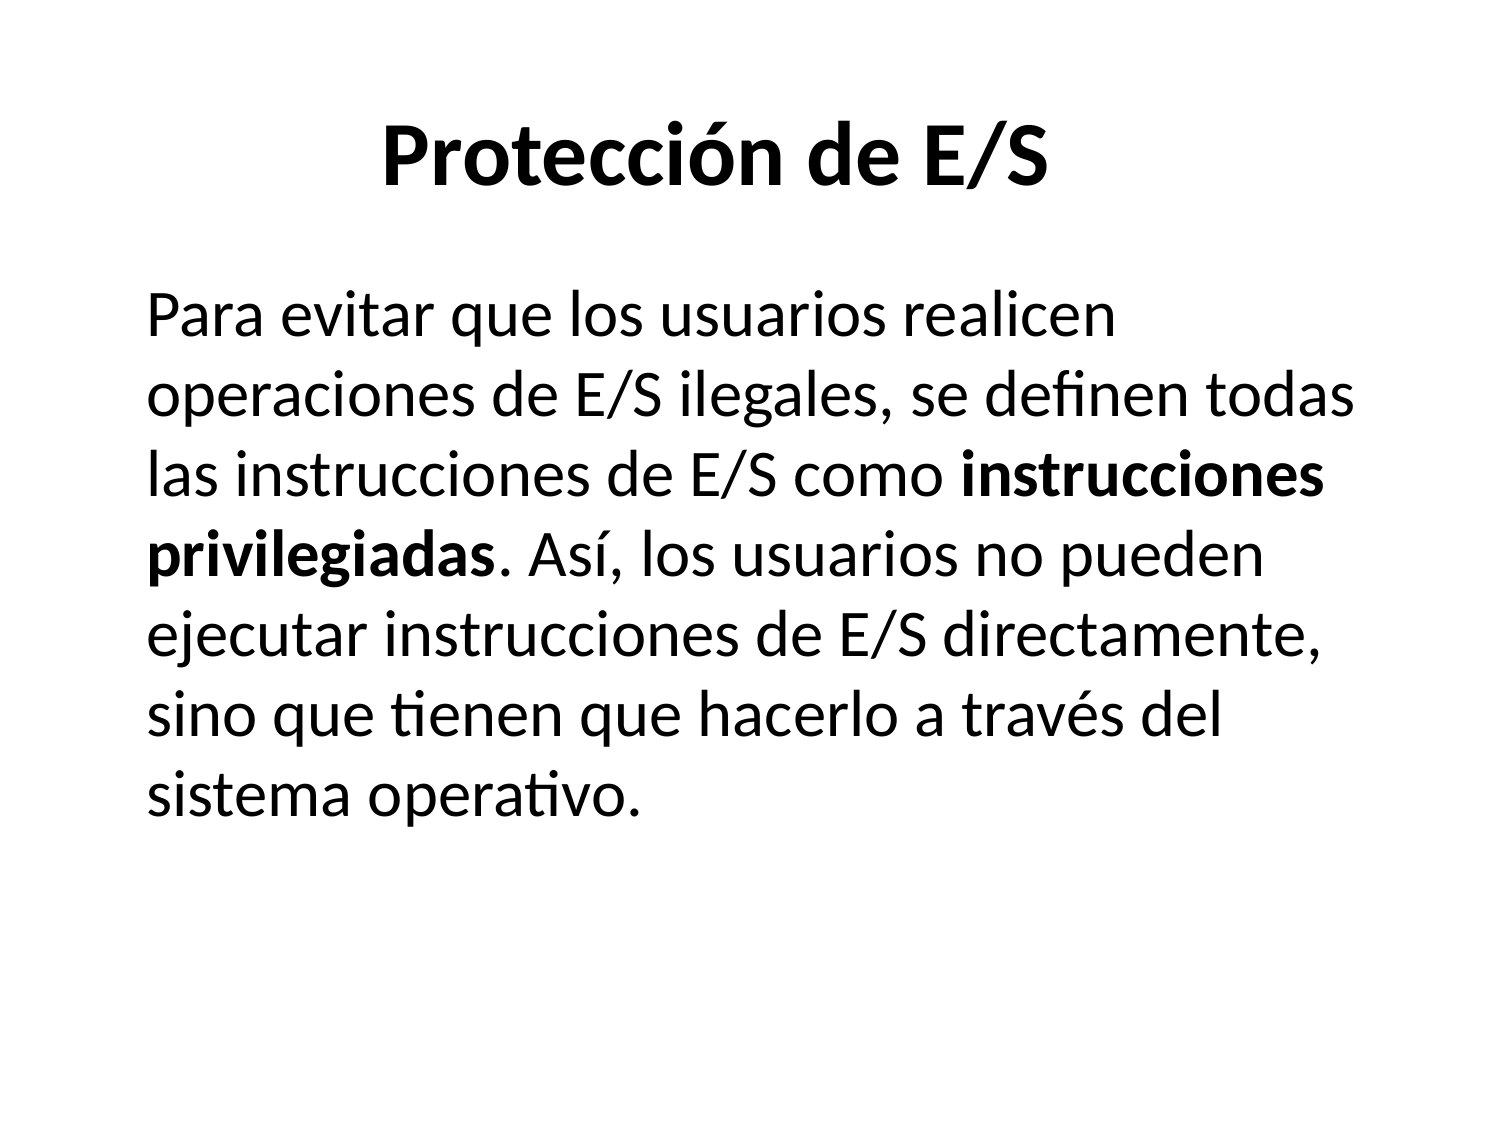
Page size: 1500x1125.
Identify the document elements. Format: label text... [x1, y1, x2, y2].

title Protección de E/S [41, 54, 1392, 243]
list Para evitar que los usuarios realicen operaciones de E/S ilegales, se definen todas las instrucciones de E/S como instrucciones privilegiadas. Así, los usuarios no pueden ejecutar instrucciones de E/S directamente, sino que tienen que hacerlo a través del sistema operativo. [75, 262, 1425, 1005]
